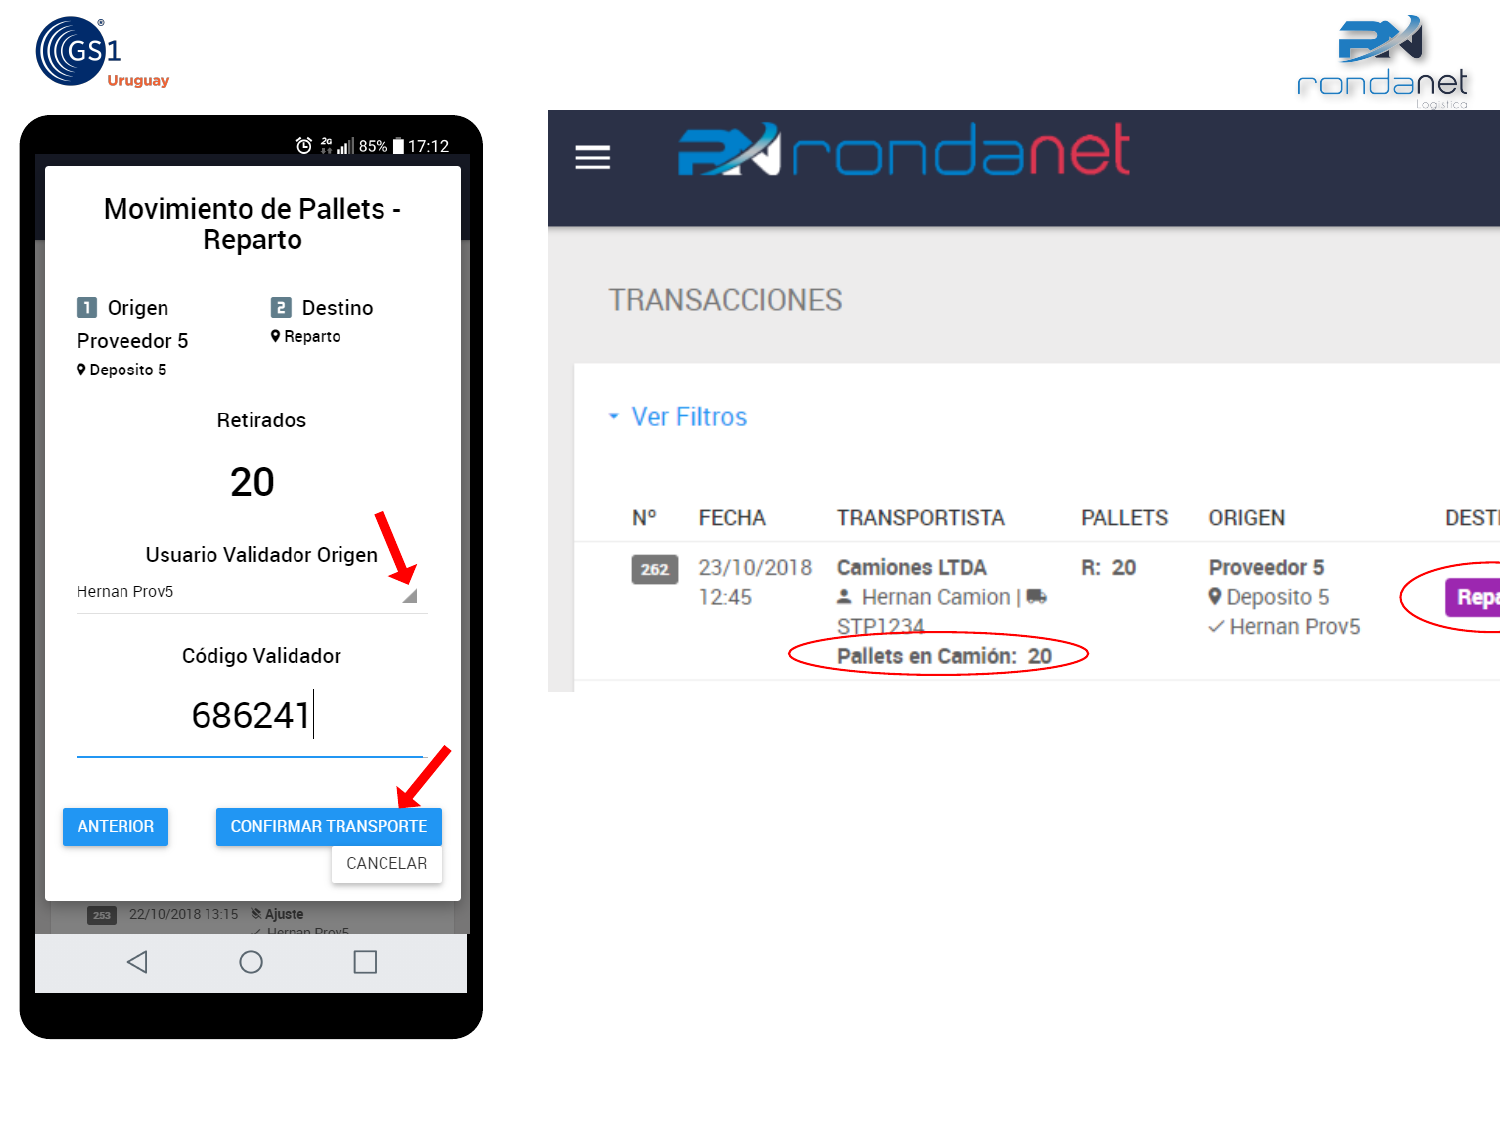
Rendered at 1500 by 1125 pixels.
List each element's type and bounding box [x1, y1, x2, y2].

text_box [548, 109, 1500, 692]
picture [1298, 15, 1467, 109]
picture [33, 15, 171, 89]
text_box [19, 115, 483, 1039]
